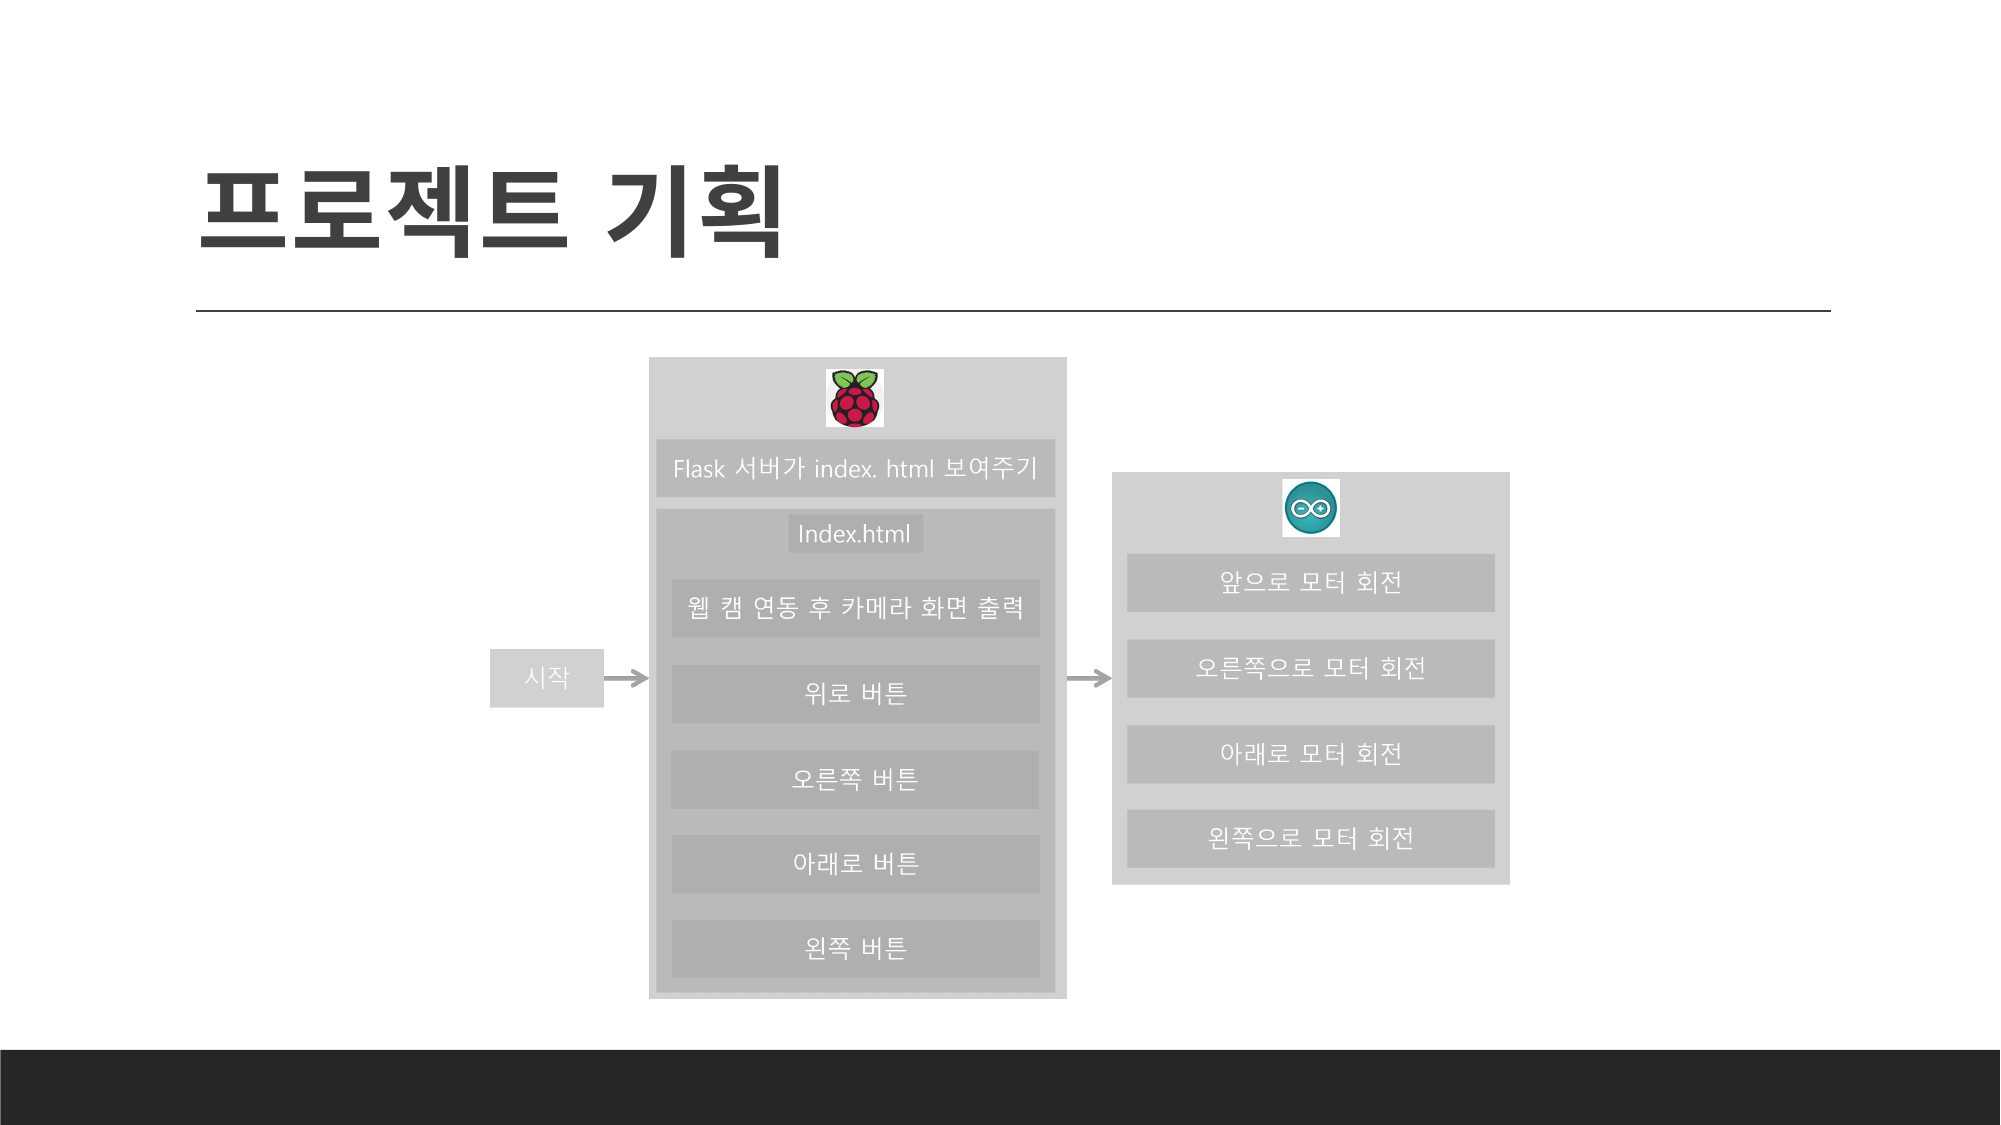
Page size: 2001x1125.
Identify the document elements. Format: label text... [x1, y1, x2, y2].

title 프로젝트 기획 [180, 47, 1830, 285]
picture [489, 356, 1511, 1000]
